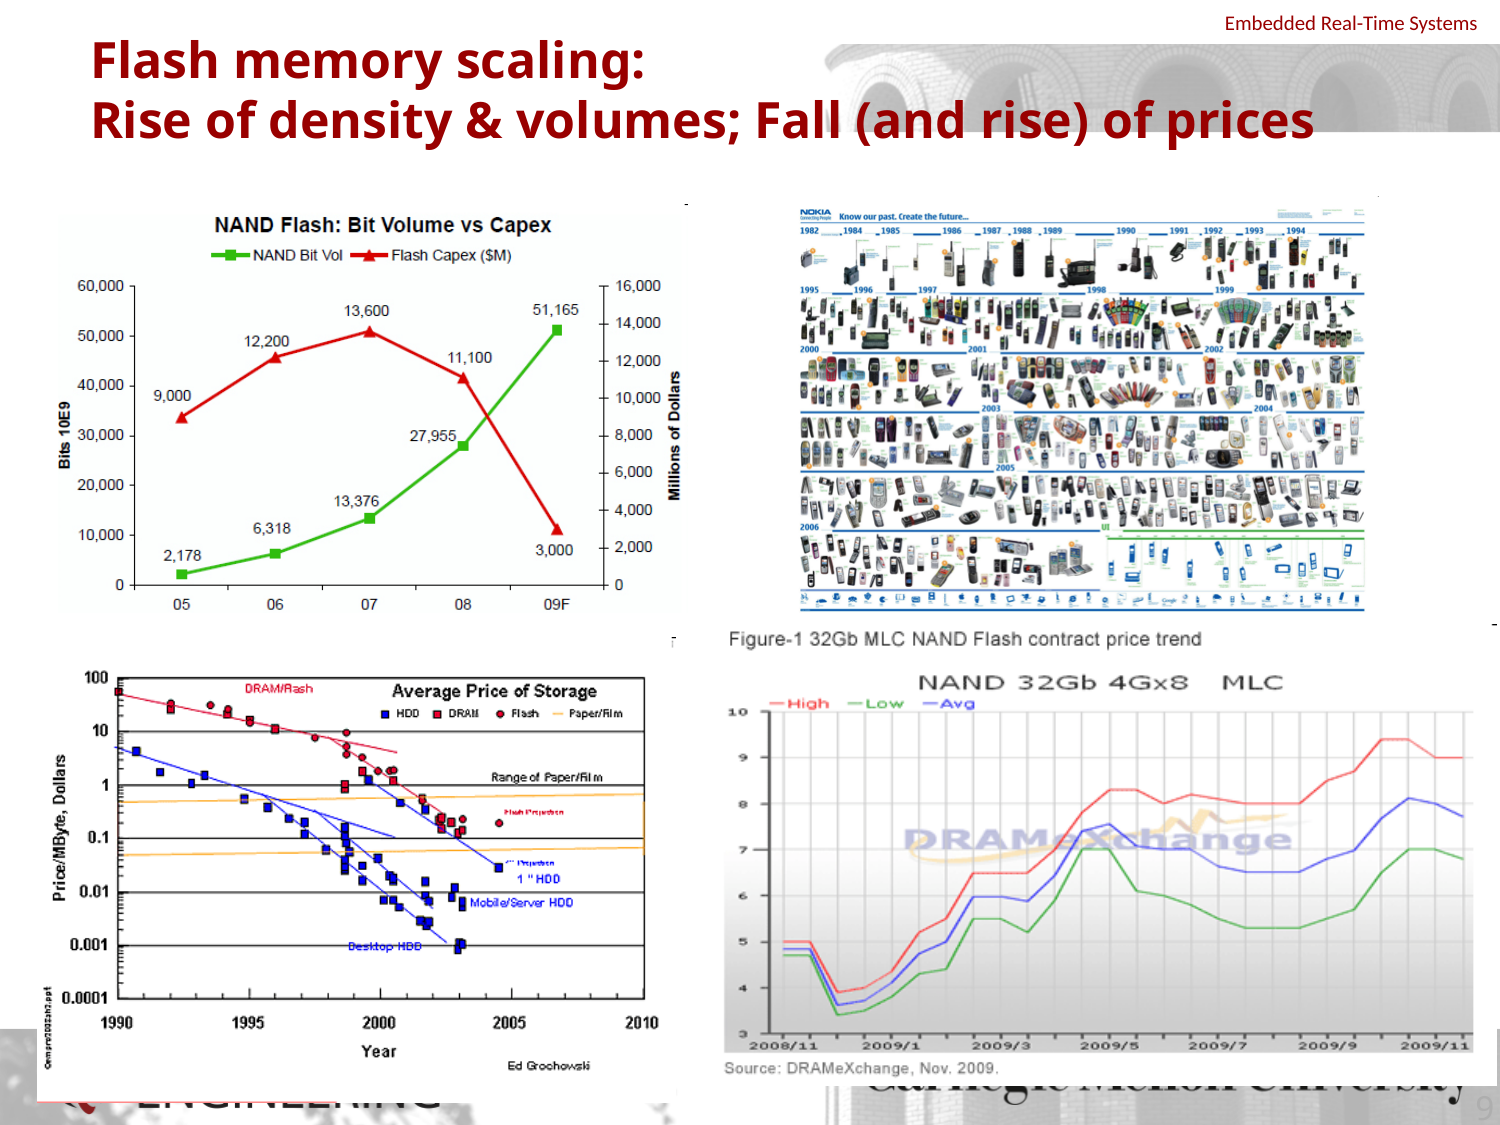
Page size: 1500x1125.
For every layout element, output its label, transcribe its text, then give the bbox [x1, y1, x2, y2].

picture [0, 196, 1500, 1125]
slide_number 9 [1034, 1089, 1500, 1125]
title Flash memory scaling: Rise of density & volumes; Fall (and rise) of prices [75, 45, 1425, 133]
picture [58, 204, 688, 613]
picture [664, 43, 1500, 133]
